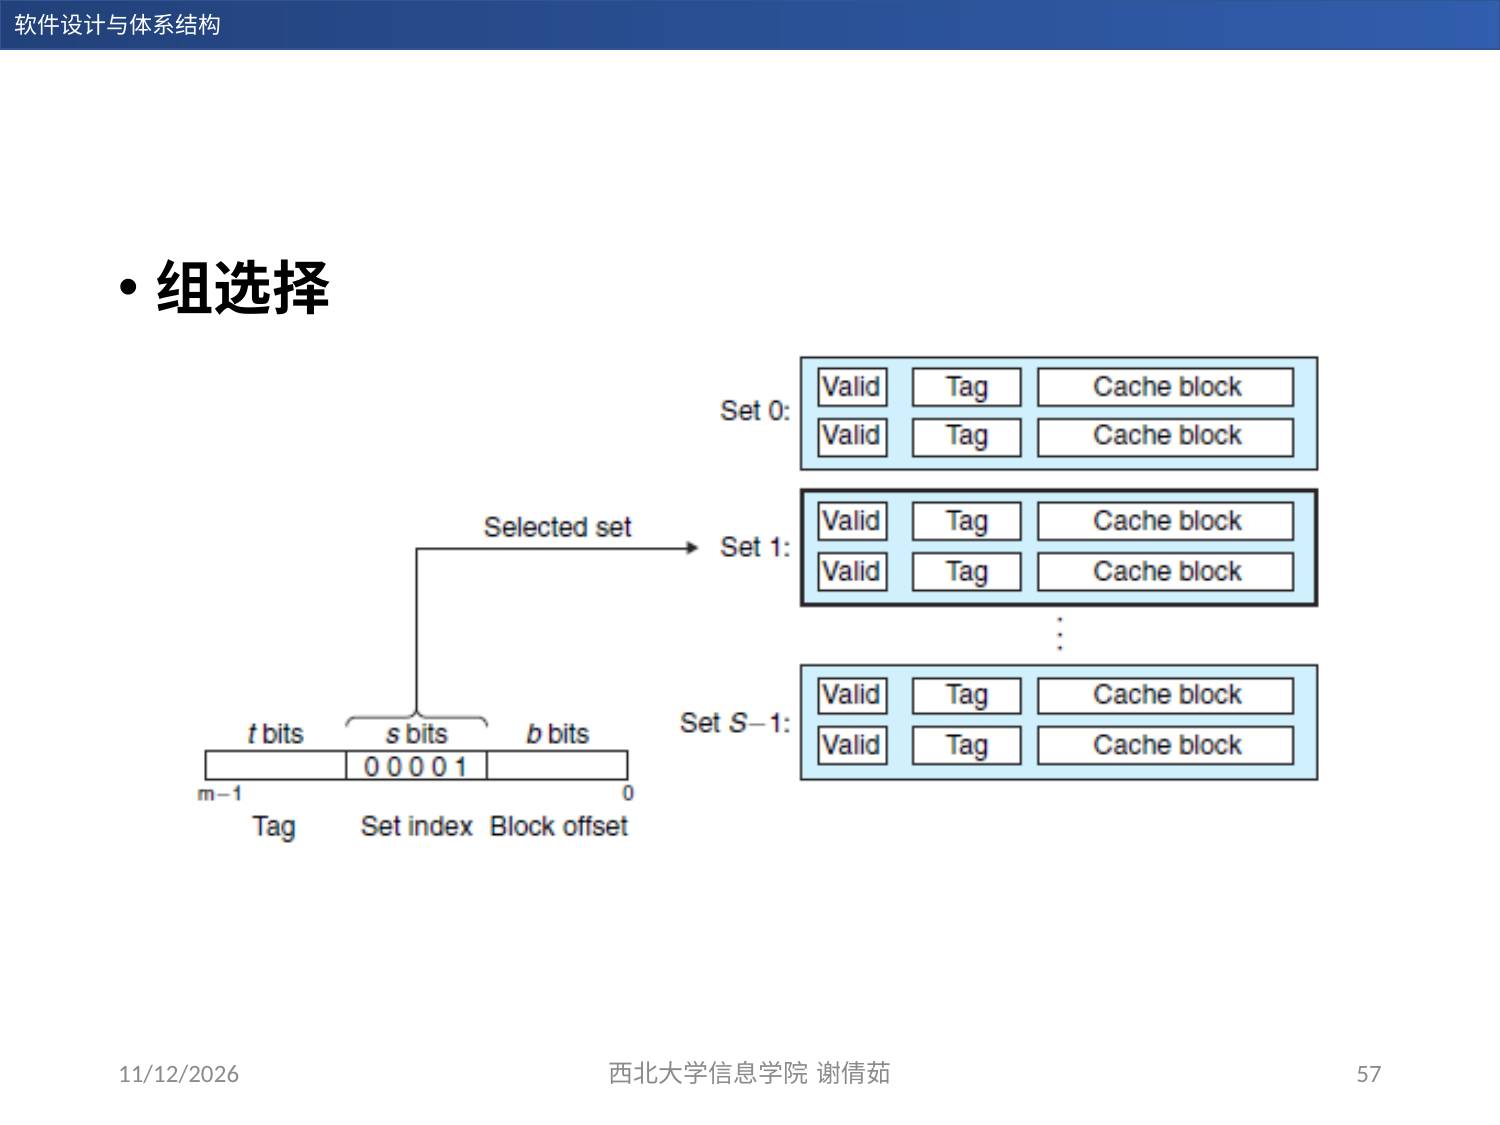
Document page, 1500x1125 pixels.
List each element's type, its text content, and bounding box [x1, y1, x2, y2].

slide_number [103, 1042, 441, 1103]
list 组选择 [103, 251, 1397, 966]
picture [170, 324, 1330, 856]
slide_number 57 [1059, 1042, 1397, 1103]
footer 西北大学信息学院 谢倩茹 [496, 1042, 1004, 1103]
